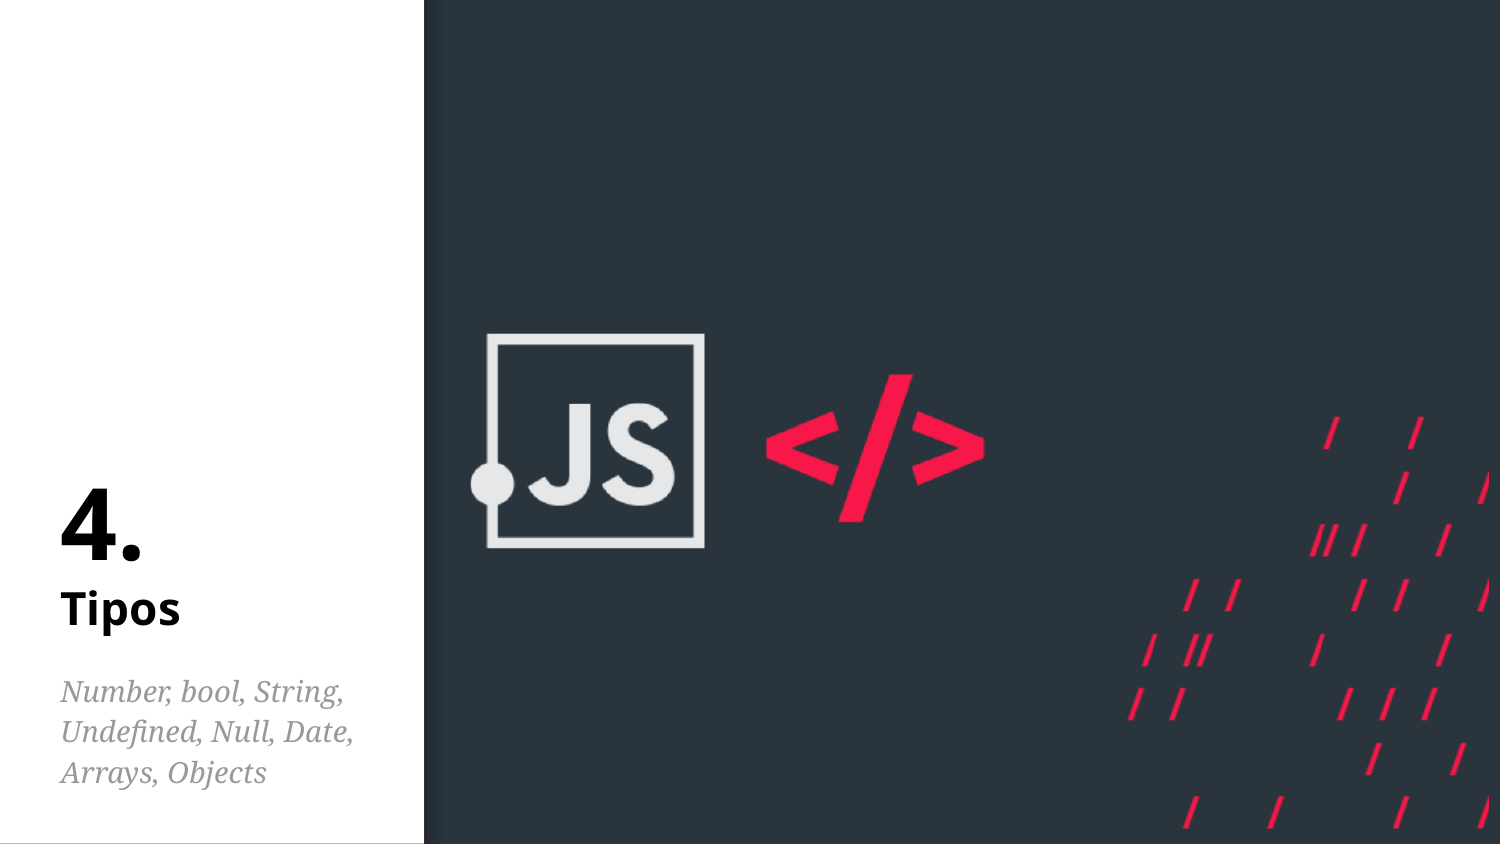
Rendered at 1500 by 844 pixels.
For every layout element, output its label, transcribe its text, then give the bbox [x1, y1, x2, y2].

picture [427, 0, 1500, 844]
subtitle Number, bool, String, Undefined, Null, Date, Arrays, Objects [45, 653, 378, 783]
title 4. Tipos [45, 46, 397, 650]
